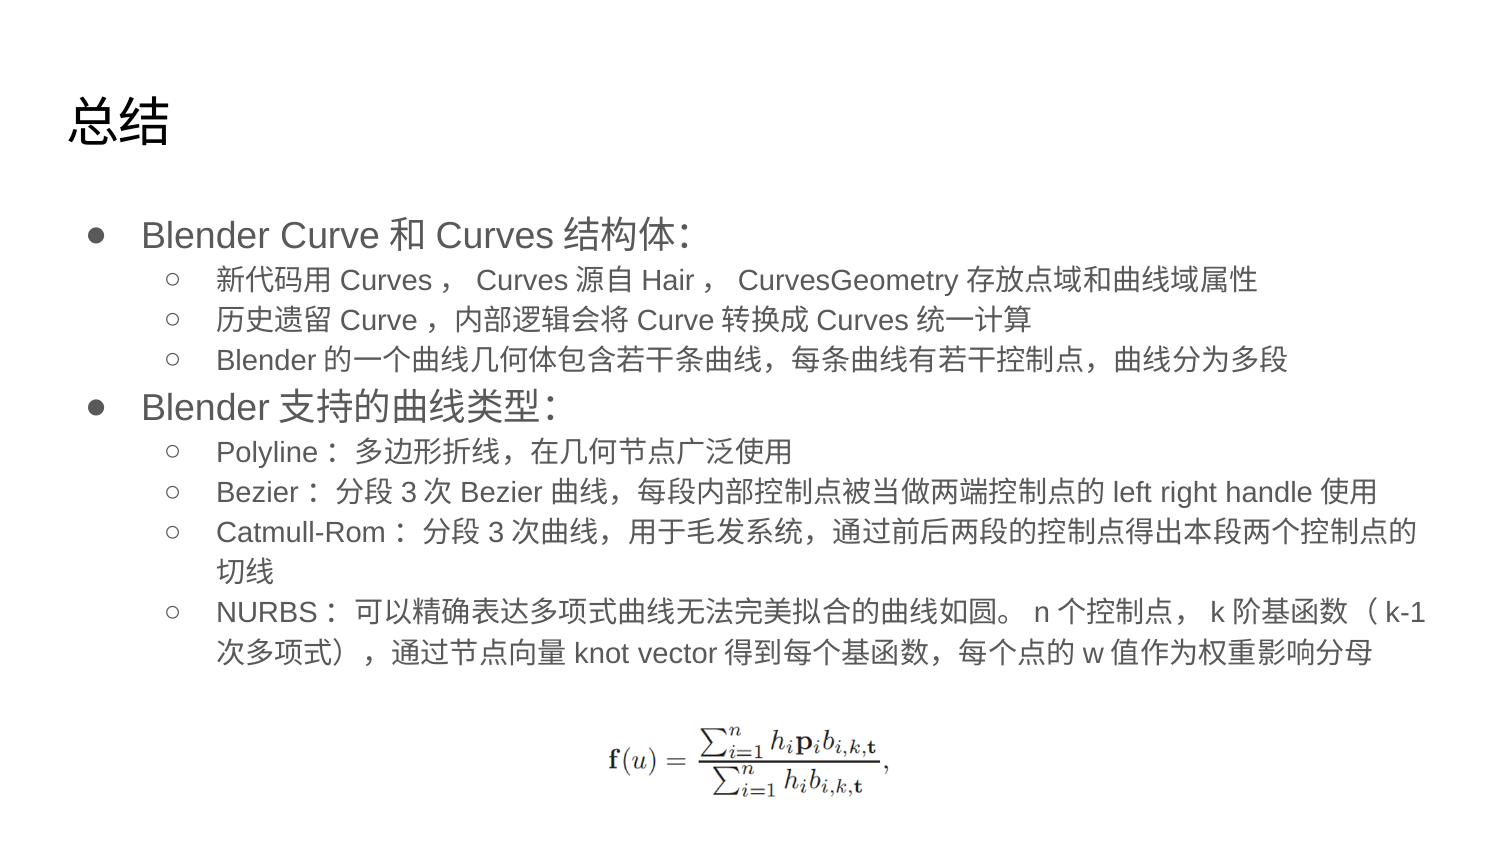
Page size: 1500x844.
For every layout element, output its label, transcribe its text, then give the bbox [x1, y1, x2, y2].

list Blender Curve和Curves结构体： 新代码用Curves，Curves源自Hair，CurvesGeometry存放点域和曲线域属性 历史遗留Curve，内部逻辑会将Curve转换成Curves统一计算 Blender的一个曲线几何体包含若干条曲线，每条曲线有若干控制点，曲线分为多段 Blender支持的曲线类型： Polyline：多边形折线，在几何节点广泛使用 Bezier：分段3次Bezier曲线，每段内部控制点被当做两端控制点的left right handle使用 Catmull-Rom：分段3次曲线，用于毛发系统，通过前后两段的控制点得出本段两个控制点的切线 NURBS：可以精确表达多项式曲线无法完美拟合的曲线如圆。n个控制点，k阶基函数（k-1次多项式），通过节点向量knot vector得到每个基函数，每个点的w值作为权重影响分母 [51, 189, 1449, 750]
picture [597, 720, 903, 808]
title 总结 [51, 72, 1449, 167]
